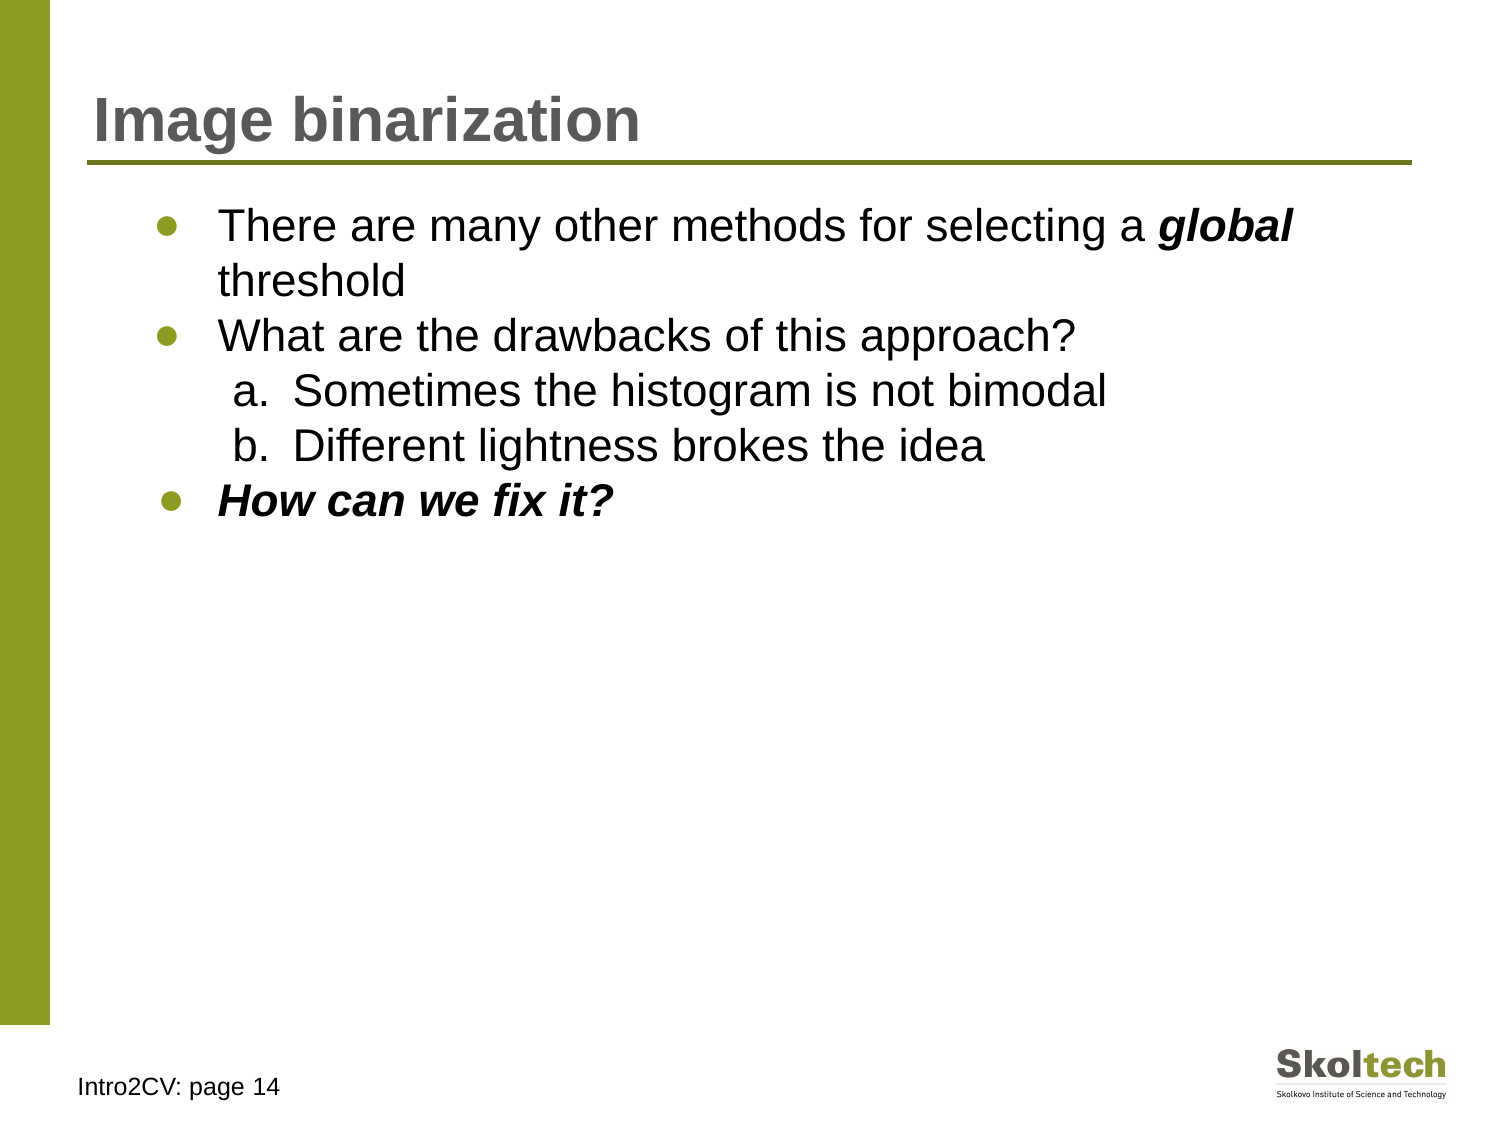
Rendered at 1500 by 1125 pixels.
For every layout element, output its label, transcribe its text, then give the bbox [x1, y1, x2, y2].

text_box Intro2CV: page ‹#› [62, 1062, 405, 1125]
text_box There are many other methods for selecting a global threshold What are the drawbacks of this approach? Sometimes the histogram is not bimodal Different lightness brokes the idea How can we fix it? [127, 180, 1394, 505]
picture [1275, 1049, 1450, 1100]
title Image binarization [78, 46, 1418, 163]
